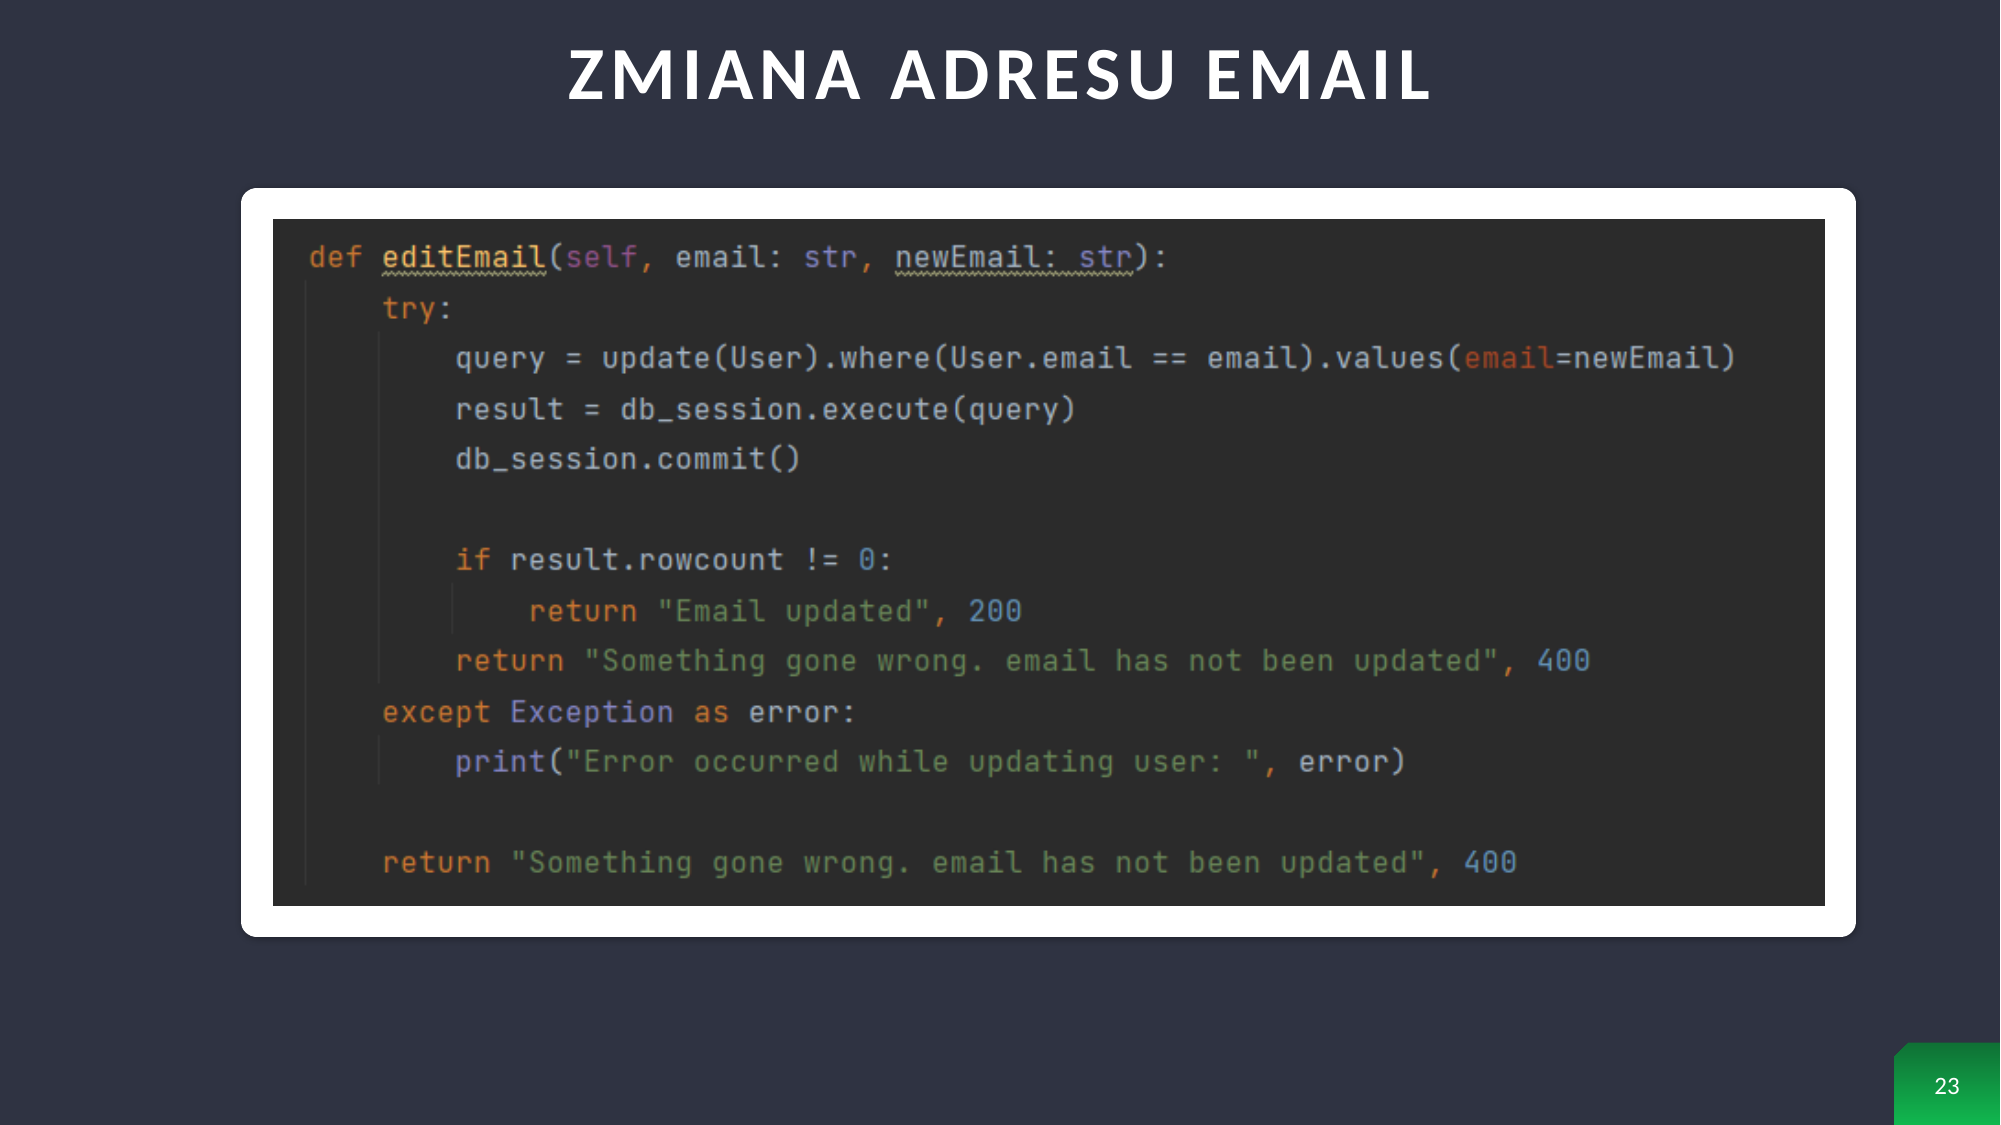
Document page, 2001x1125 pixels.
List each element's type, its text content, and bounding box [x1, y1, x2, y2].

slide_number 23 [1894, 1050, 2000, 1118]
picture [272, 218, 1825, 906]
title ZMIANA ADRESU EMAIL [97, 0, 1903, 152]
